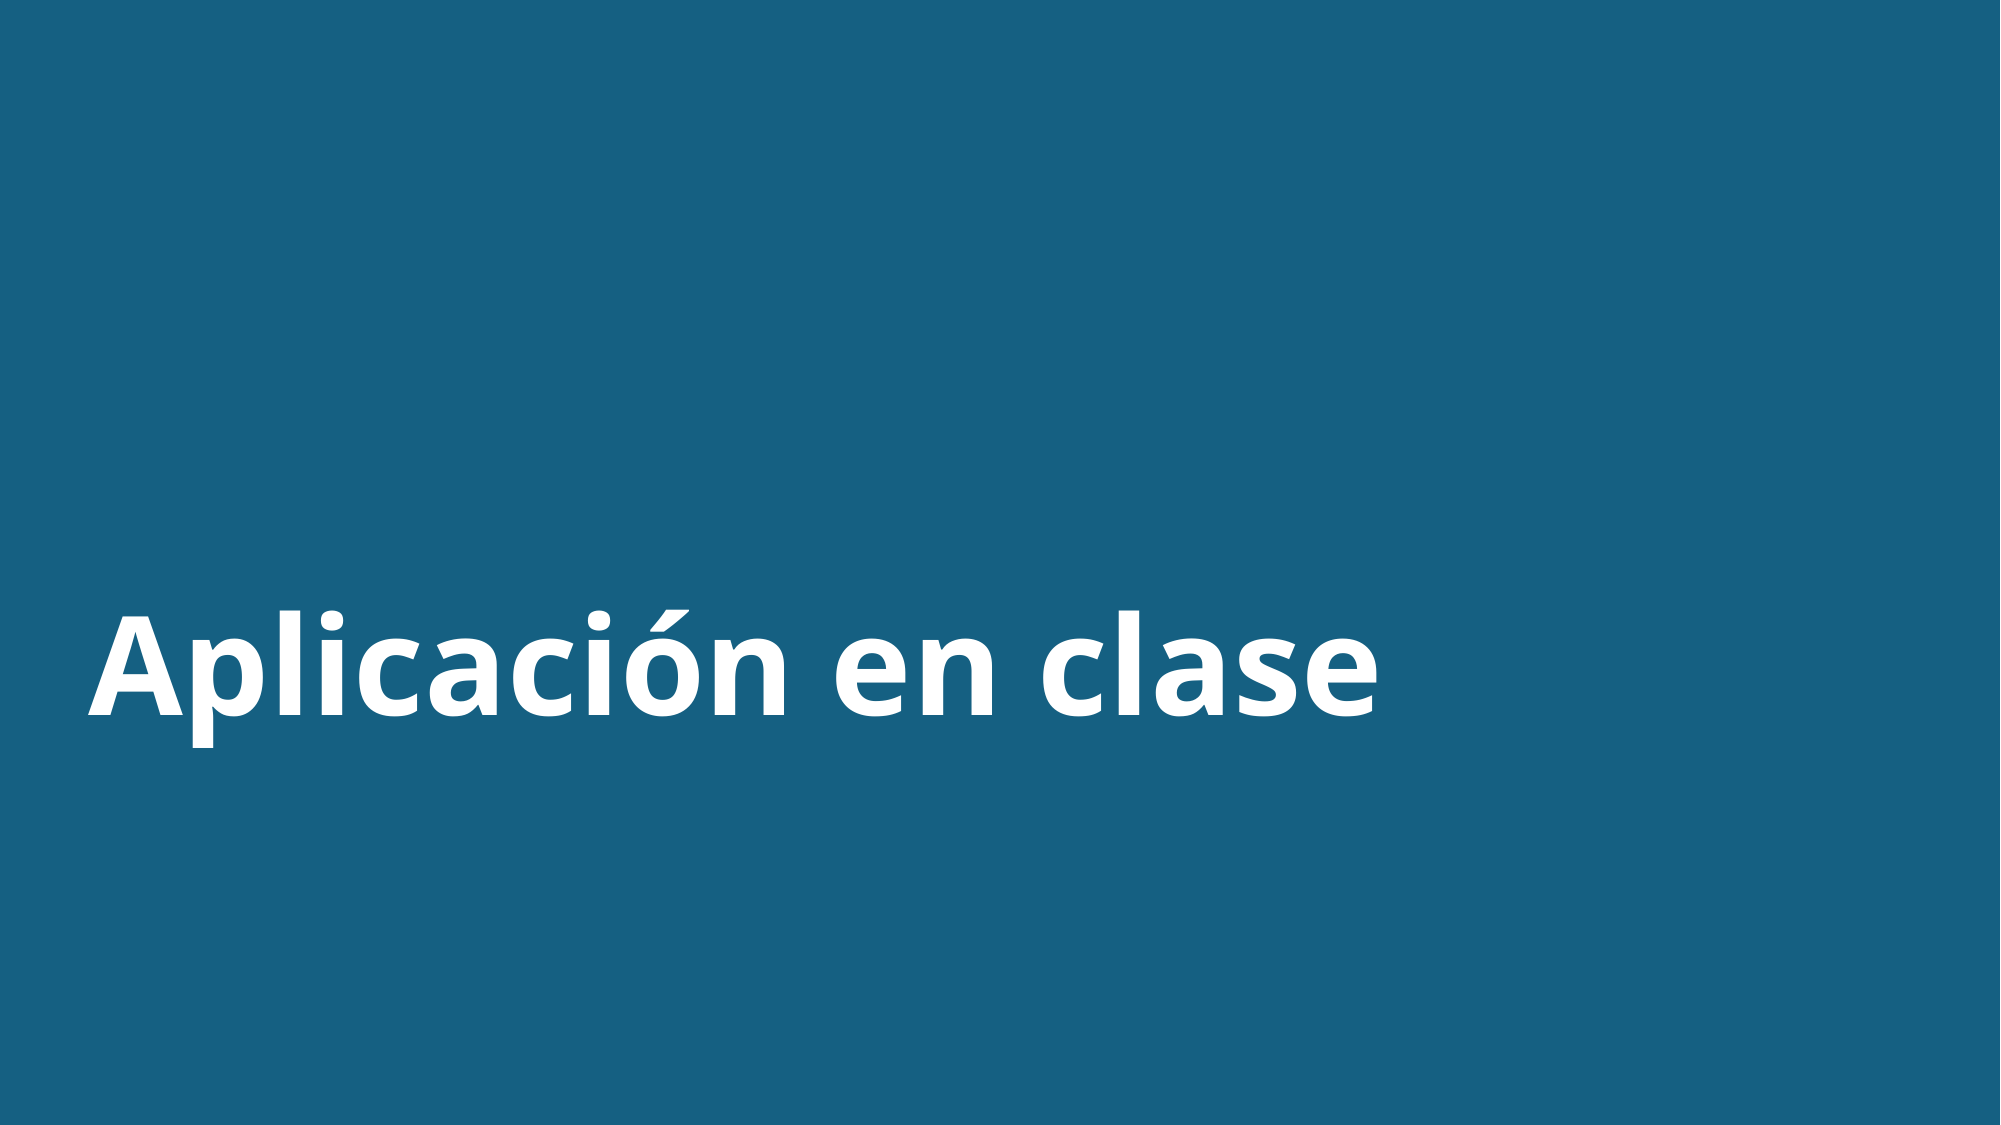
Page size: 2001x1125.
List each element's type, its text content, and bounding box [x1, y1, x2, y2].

title Aplicación en clase [73, 562, 1799, 780]
